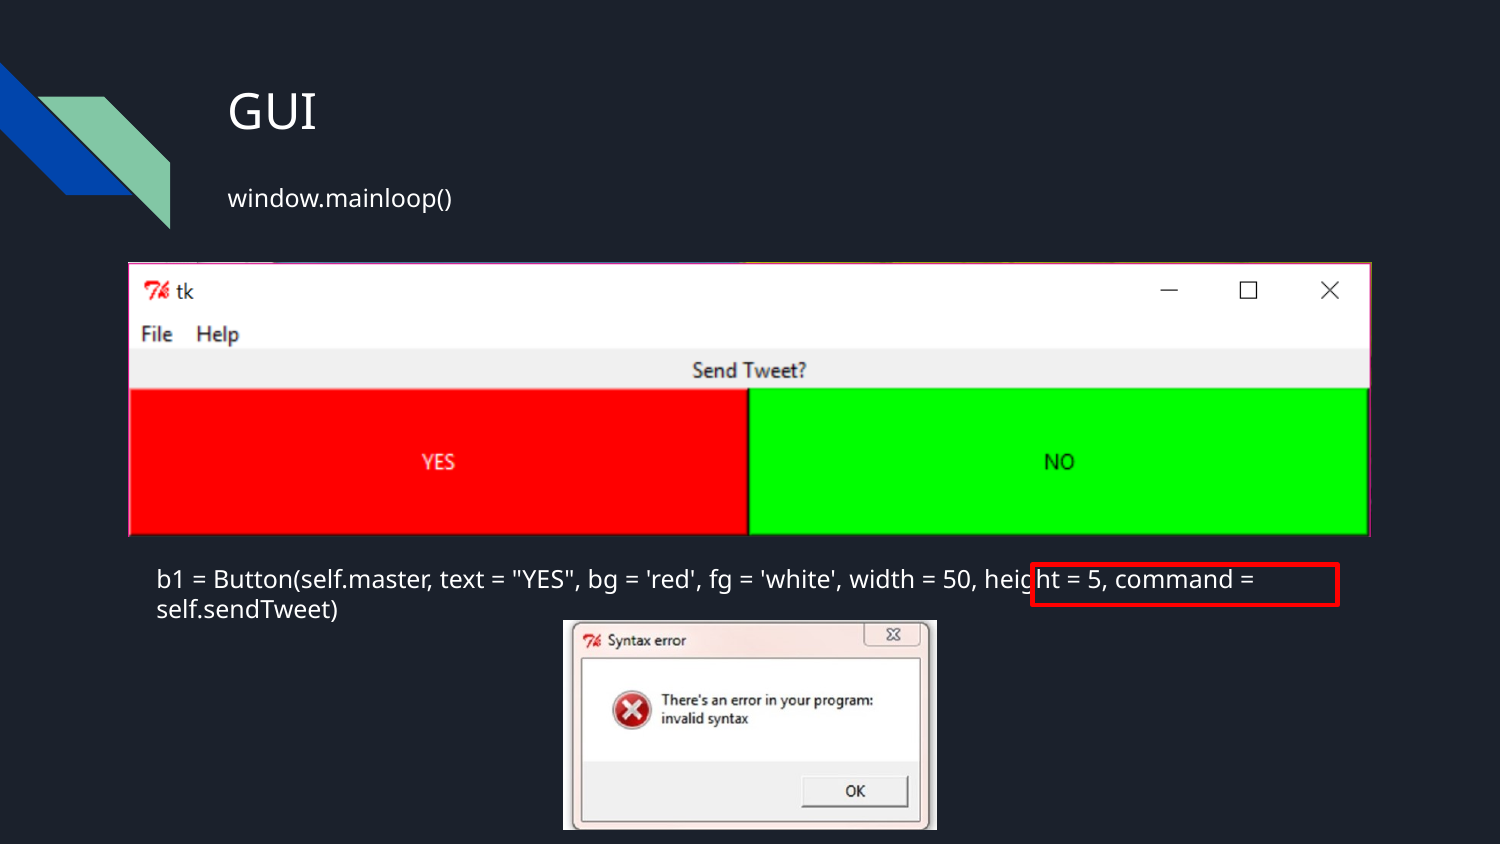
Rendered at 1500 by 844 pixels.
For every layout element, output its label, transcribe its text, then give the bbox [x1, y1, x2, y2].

picture [128, 262, 1372, 537]
picture [563, 620, 937, 831]
text_box window.mainloop() [212, 167, 492, 260]
title GUI [212, 64, 1368, 168]
text_box b1 = Button(self.master, text = "YES", bg = 'red', fg = 'white', width = 50, height = 5, command = self.sendTweet) [141, 548, 1359, 621]
text_box [1032, 564, 1338, 605]
